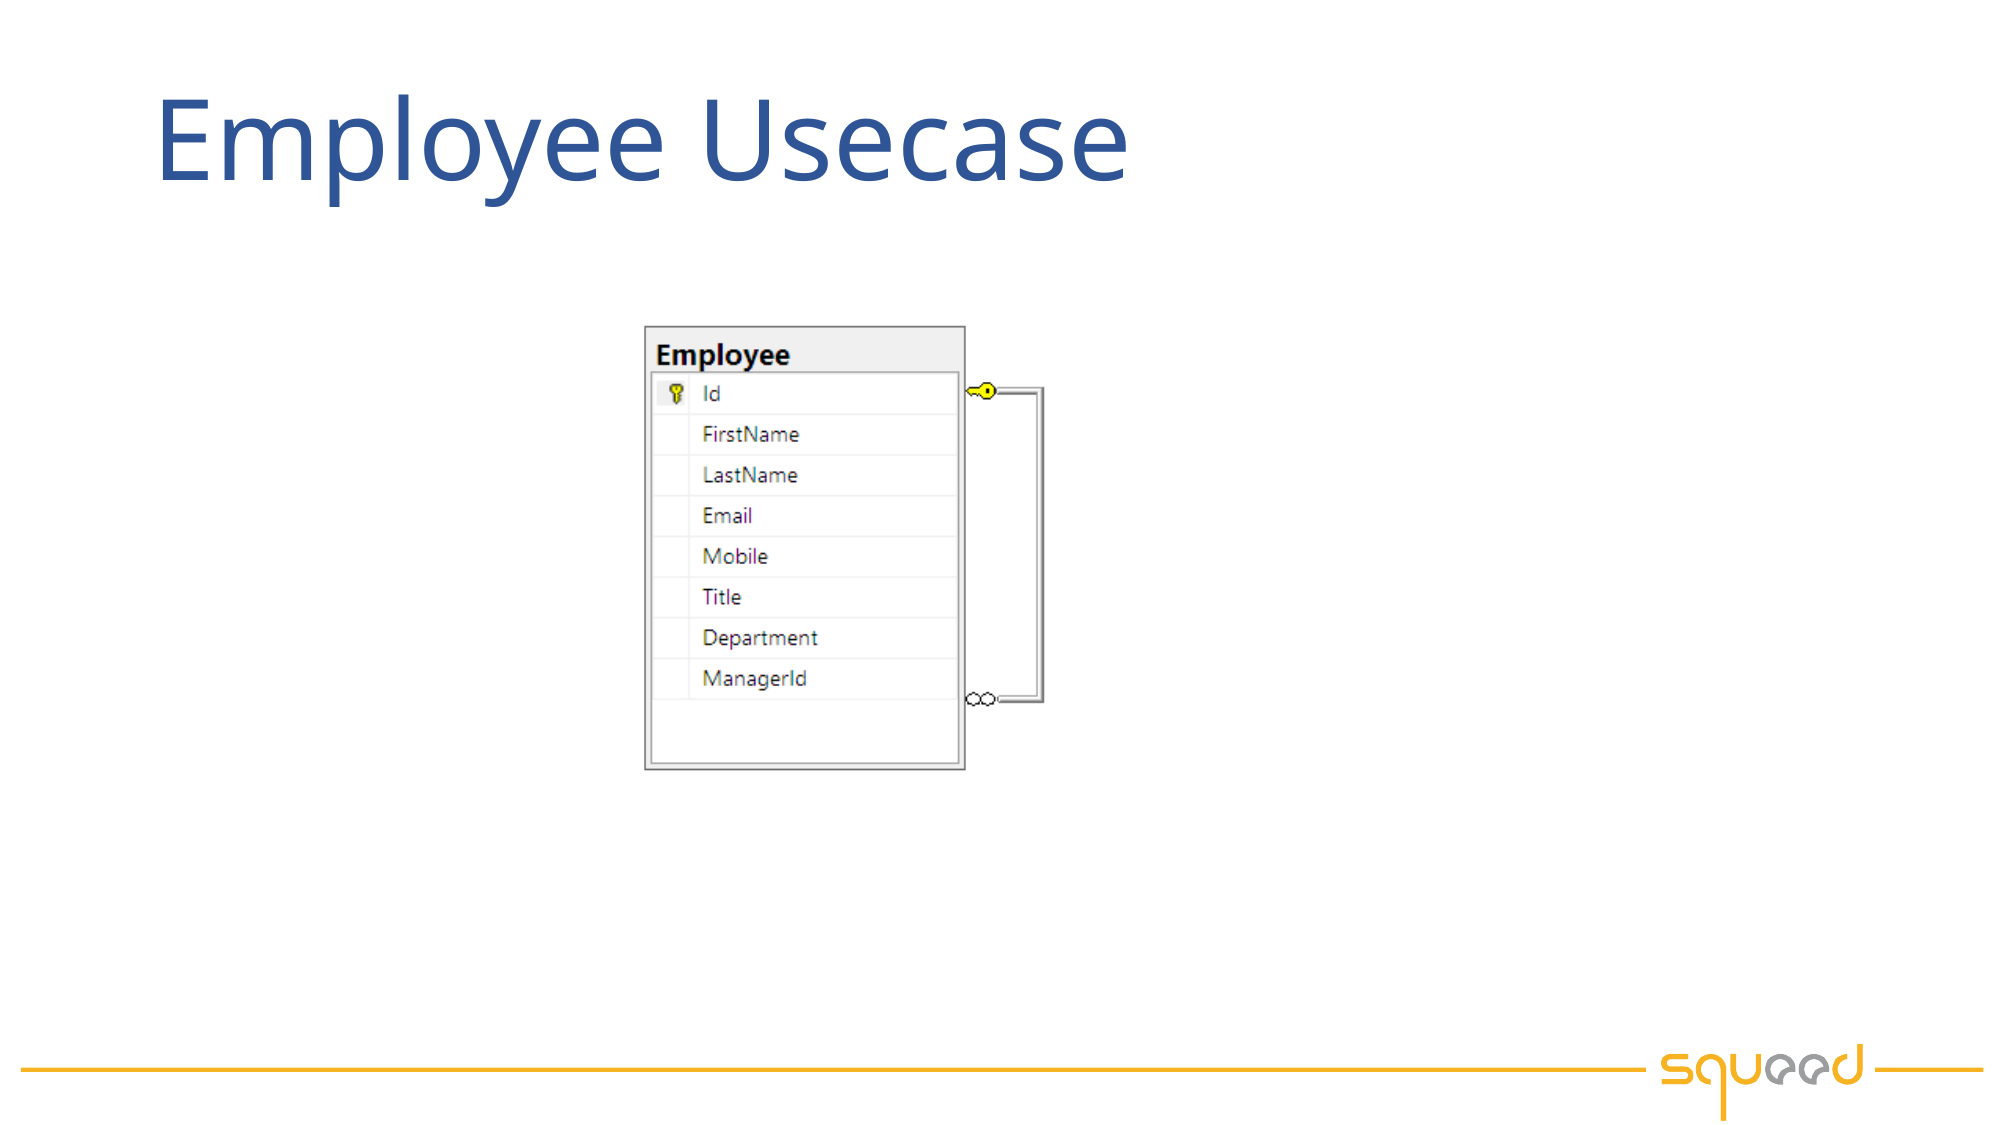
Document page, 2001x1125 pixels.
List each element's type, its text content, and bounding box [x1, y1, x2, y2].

picture [1661, 1044, 1863, 1121]
picture [632, 309, 1071, 794]
title Employee Usecase [137, 59, 1863, 229]
